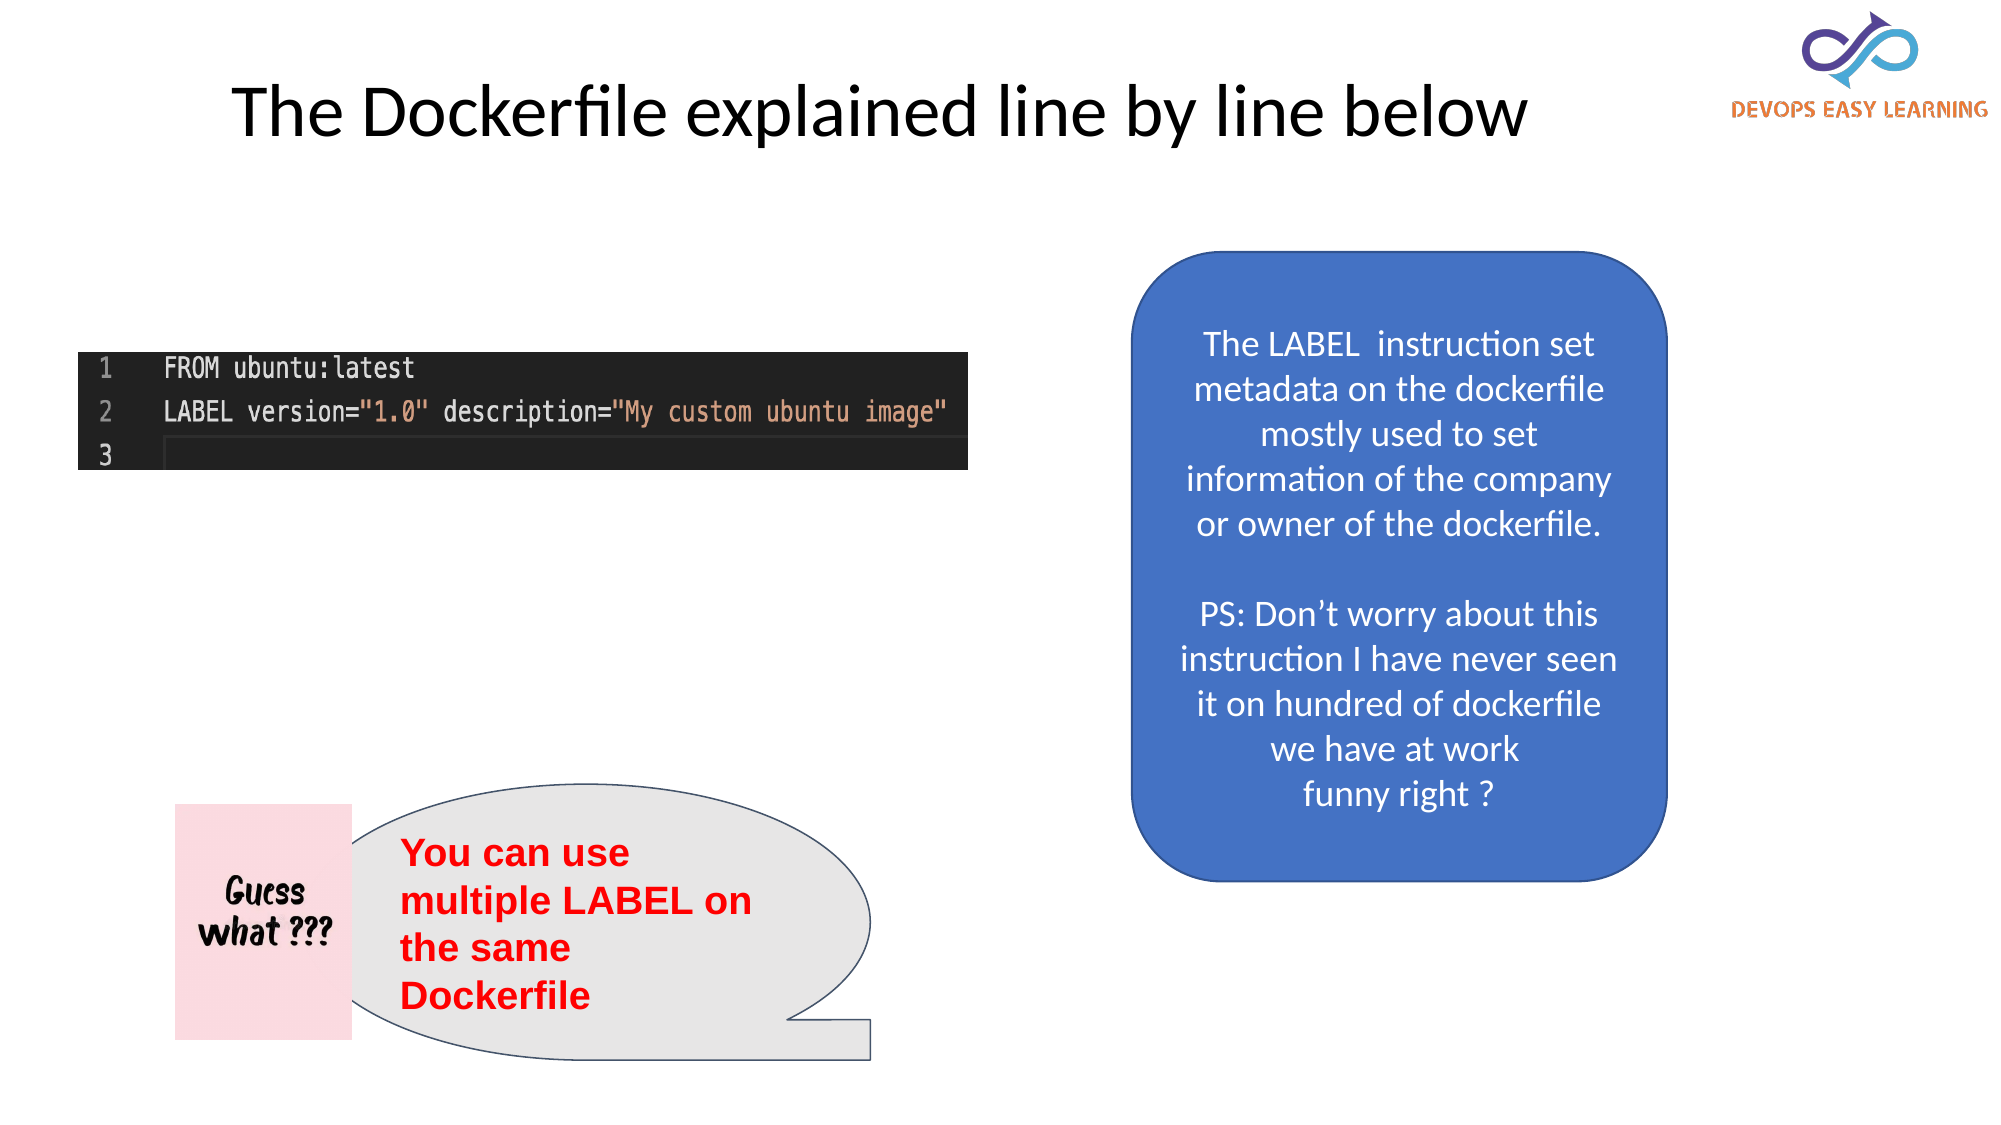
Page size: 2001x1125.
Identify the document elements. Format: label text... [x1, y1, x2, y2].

picture [1720, 0, 2000, 140]
text_box You can use multiple LABEL on the same Dockerfile [356, 784, 871, 1061]
text_box The Dockerfile explained line by line below [216, 54, 1667, 159]
text_box The LABEL instruction set metadata on the dockerfile mostly used to set information of the company or owner of the dockerfile. PS: Don’t worry about this instruction I have never seen it on hundred of dockerfile we have at work funny right ? [1131, 251, 1667, 882]
picture [175, 804, 352, 1040]
picture [77, 351, 969, 471]
